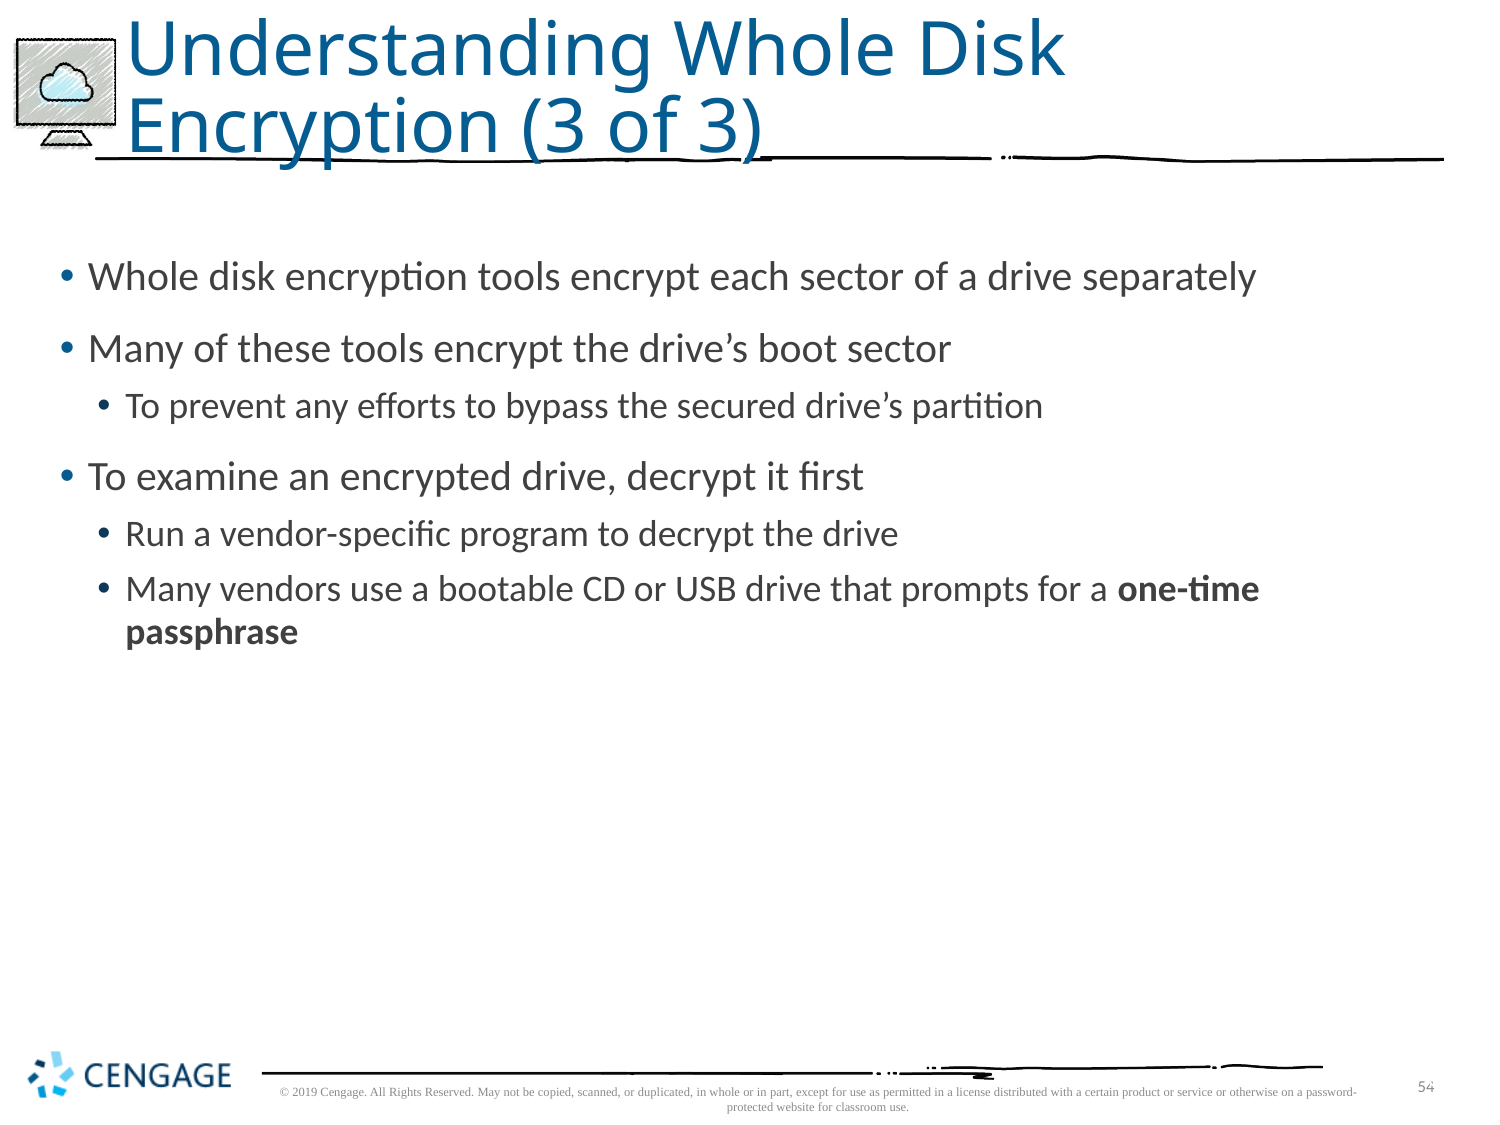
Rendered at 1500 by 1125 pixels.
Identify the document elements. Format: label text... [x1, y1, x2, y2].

footer © 2019 Cengage. All Rights Reserved. May not be copied, scanned, or duplicated, in whole or in part, except for use as permitted in a license distributed with a certain product or service or otherwise on a password-protected website for classroom use. [261, 1079, 1375, 1120]
picture [12, 36, 117, 151]
picture [7, 1037, 244, 1111]
list Whole disk encryption tools encrypt each sector of a drive separately Many of these tools encrypt the drive’s boot sector To prevent any efforts to bypass the secured drive’s partition To examine an encrypted drive, decrypt it first Run a vendor-specific program to decrypt the drive Many vendors use a bootable CD or USB drive that prompts for a one-time passphrase [59, 252, 1441, 490]
title Understanding Whole Disk Encryption (3 of 3) [125, 13, 1442, 169]
picture [261, 1064, 1323, 1079]
picture [95, 155, 125, 163]
slide_number 54 [1412, 1037, 1500, 1100]
